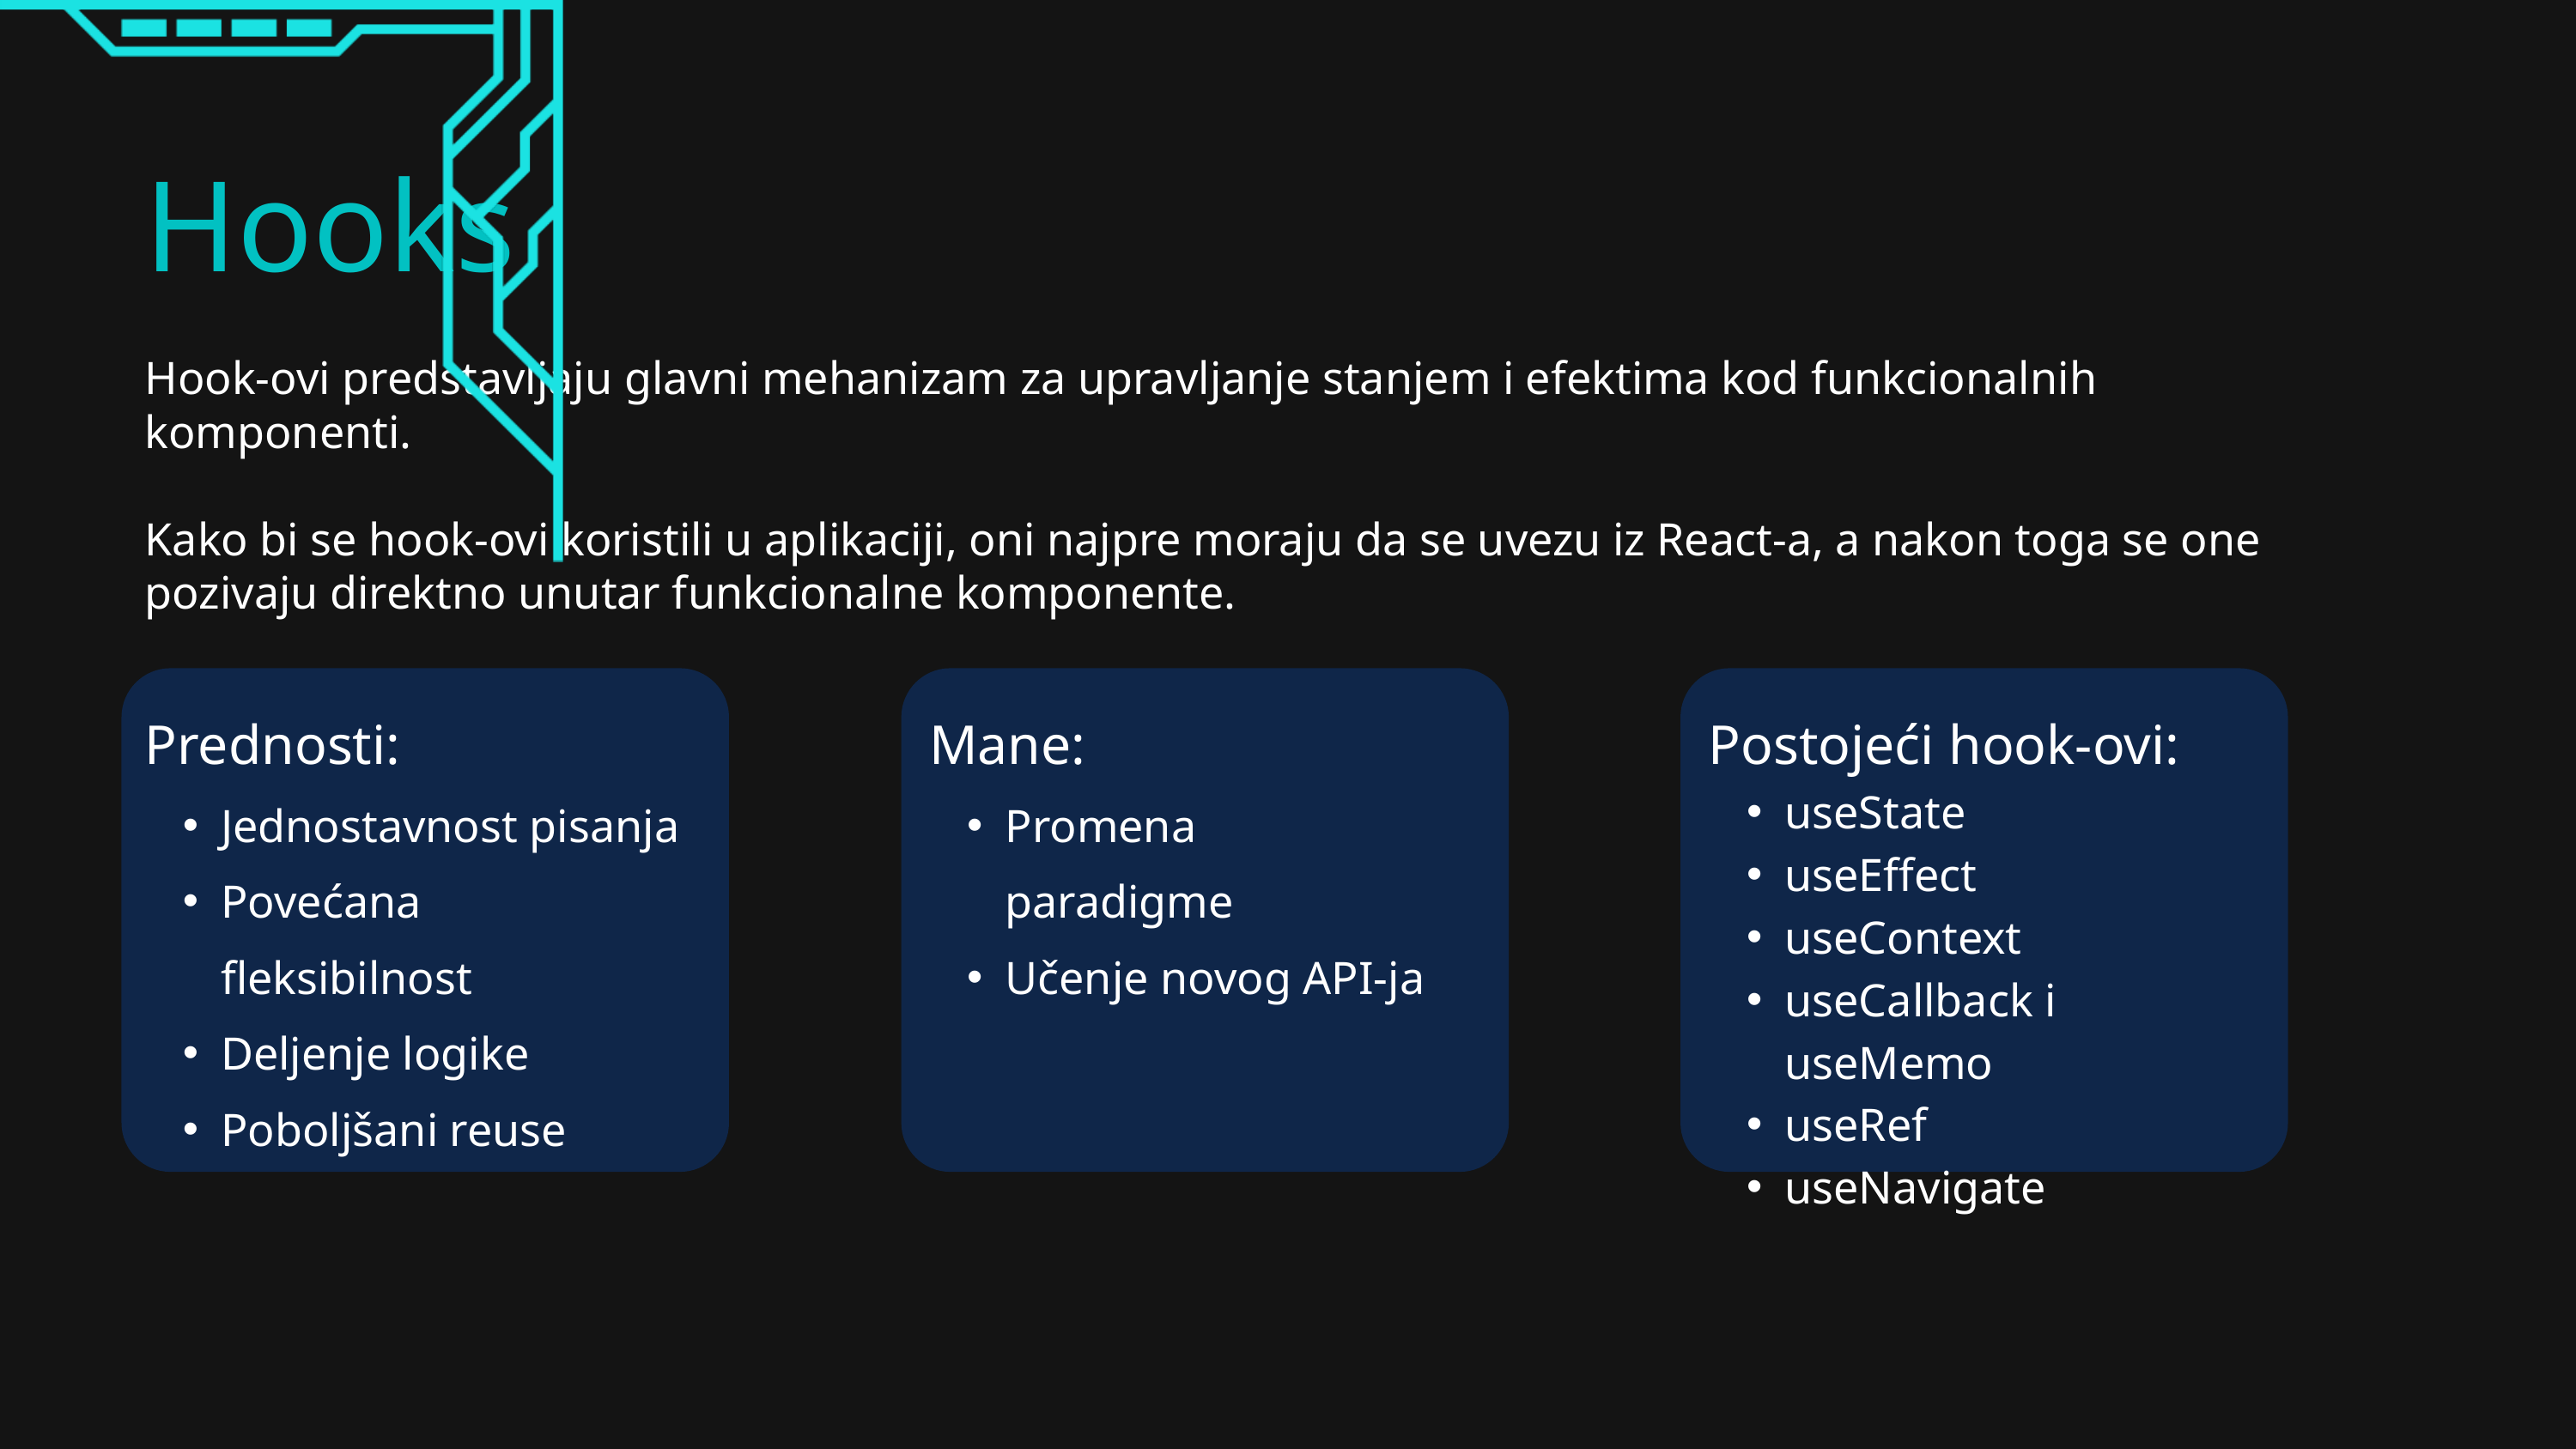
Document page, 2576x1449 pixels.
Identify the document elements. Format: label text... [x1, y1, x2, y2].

text_box Hooks Hook-ovi predstavljaju glavni mehanizam za upravljanje stanjem i efektima kod funkcionalnih komponenti. Kako bi se hook-ovi koristili u aplikaciji, oni najpre moraju da se uvezu iz React-a, a nakon toga se one pozivaju direktno unutar funkcionalne komponente. [144, 146, 2265, 619]
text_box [121, 668, 730, 1173]
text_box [1680, 668, 2288, 1173]
text_box [0, 0, 565, 562]
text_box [901, 668, 1510, 1173]
text_box Postojeći hook-ovi: useState useEffect useContext useCallback i useMemo useRef useNavigate [1708, 1179, 2274, 1214]
